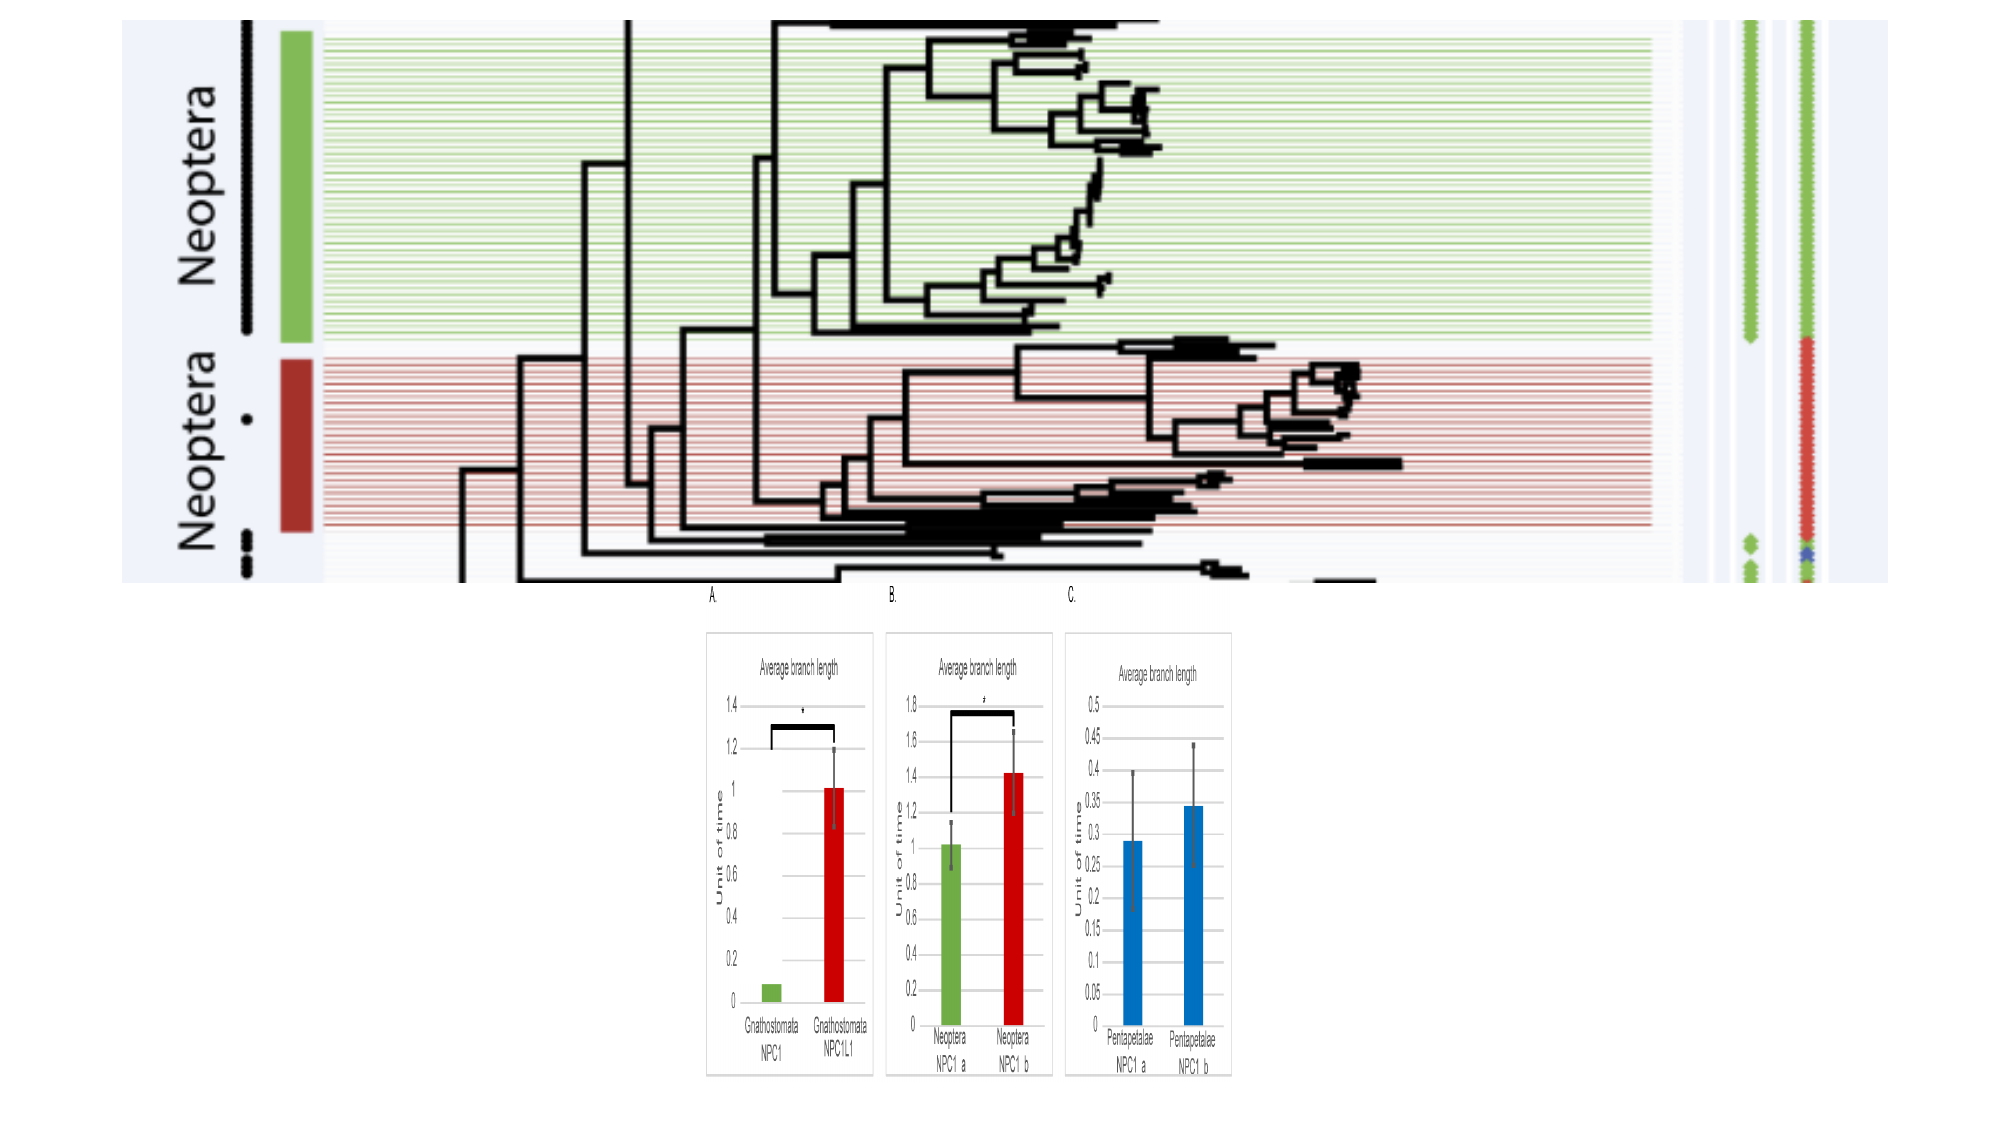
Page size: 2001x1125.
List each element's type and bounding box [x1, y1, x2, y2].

picture [122, 20, 1888, 1082]
